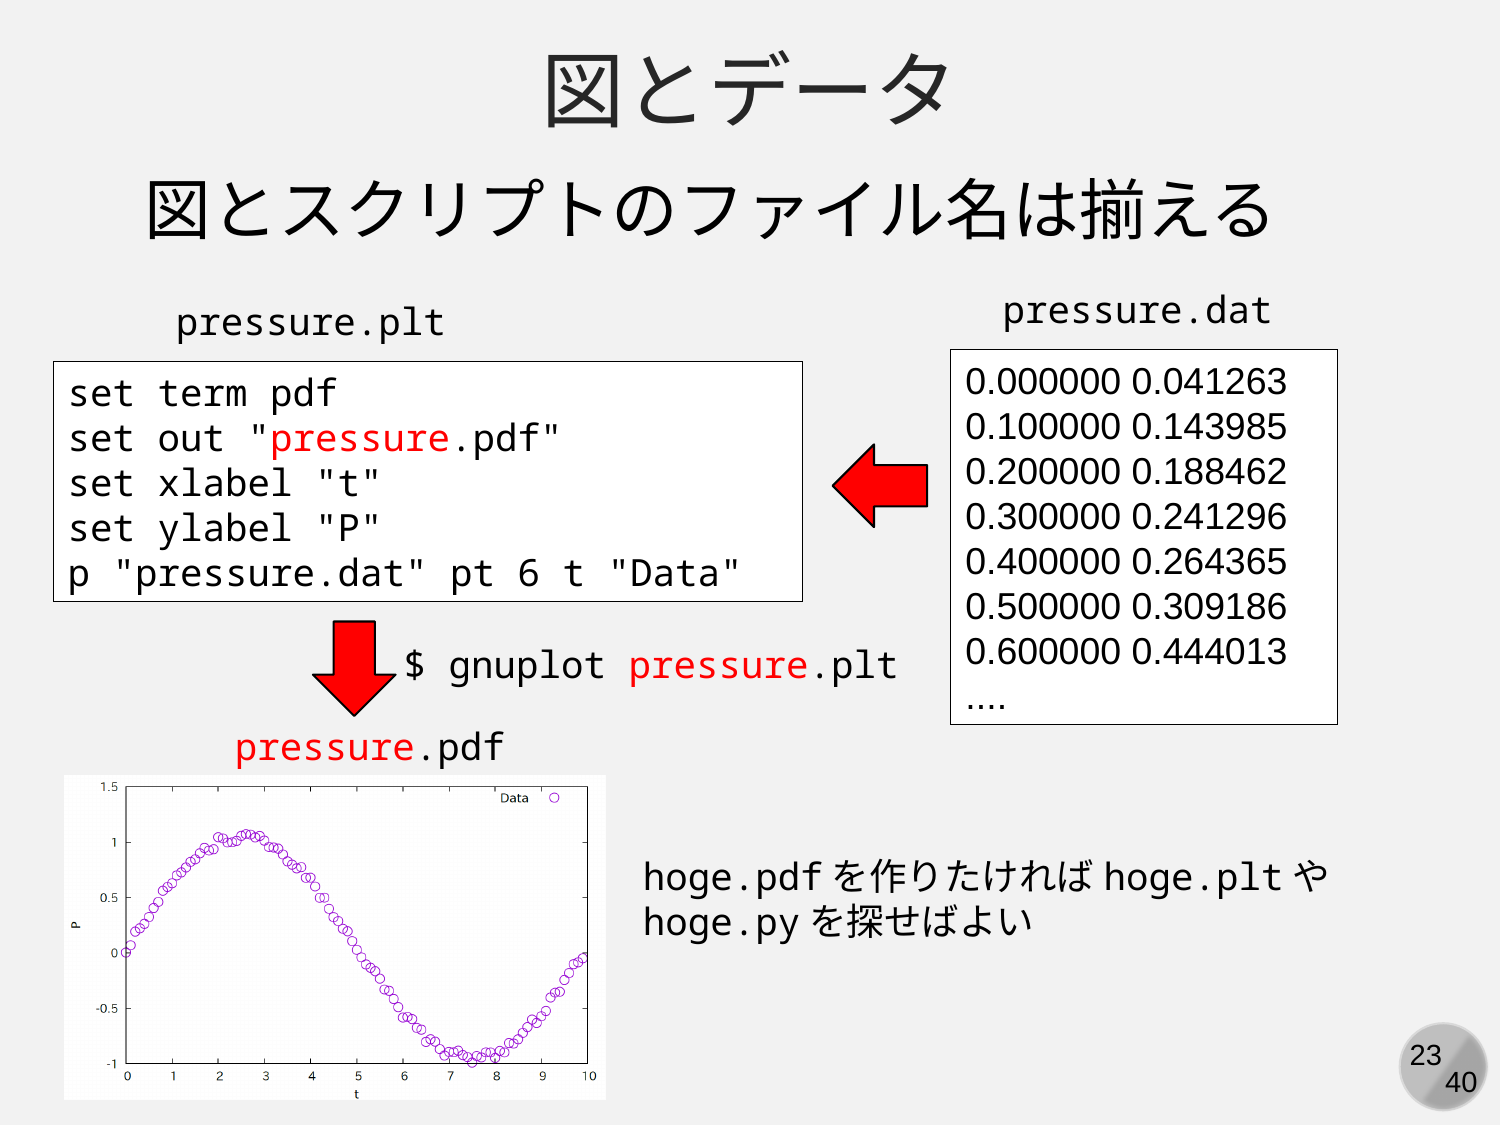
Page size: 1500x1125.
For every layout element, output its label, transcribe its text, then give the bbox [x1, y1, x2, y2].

text_box 0.000000 0.041263 0.100000 0.143985 0.200000 0.188462 0.300000 0.241296 0.400000 0.264365 0.500000 0.309186 0.600000 0.444013 .... [950, 349, 1338, 725]
list 図とデータ [0, 31, 1500, 155]
text_box 図とスクリプトのファイル名は揃える [130, 160, 1293, 256]
text_box pressure.dat [987, 278, 1288, 339]
picture [64, 775, 606, 1100]
text_box [311, 620, 388, 715]
text_box [831, 443, 929, 529]
text_box hoge.pdfを作りたければhoge.pltや hoge.pyを探せばよい [628, 845, 1345, 951]
text_box pressure.pdf [220, 715, 520, 775]
text_box $ gnuplot pressure.plt [388, 633, 914, 694]
text_box set term pdf set out "pressure.pdf" set xlabel "t" set ylabel "P" p "pressure.dat" pt 6 t "Data" [53, 361, 803, 602]
text_box pressure.plt [161, 290, 461, 351]
